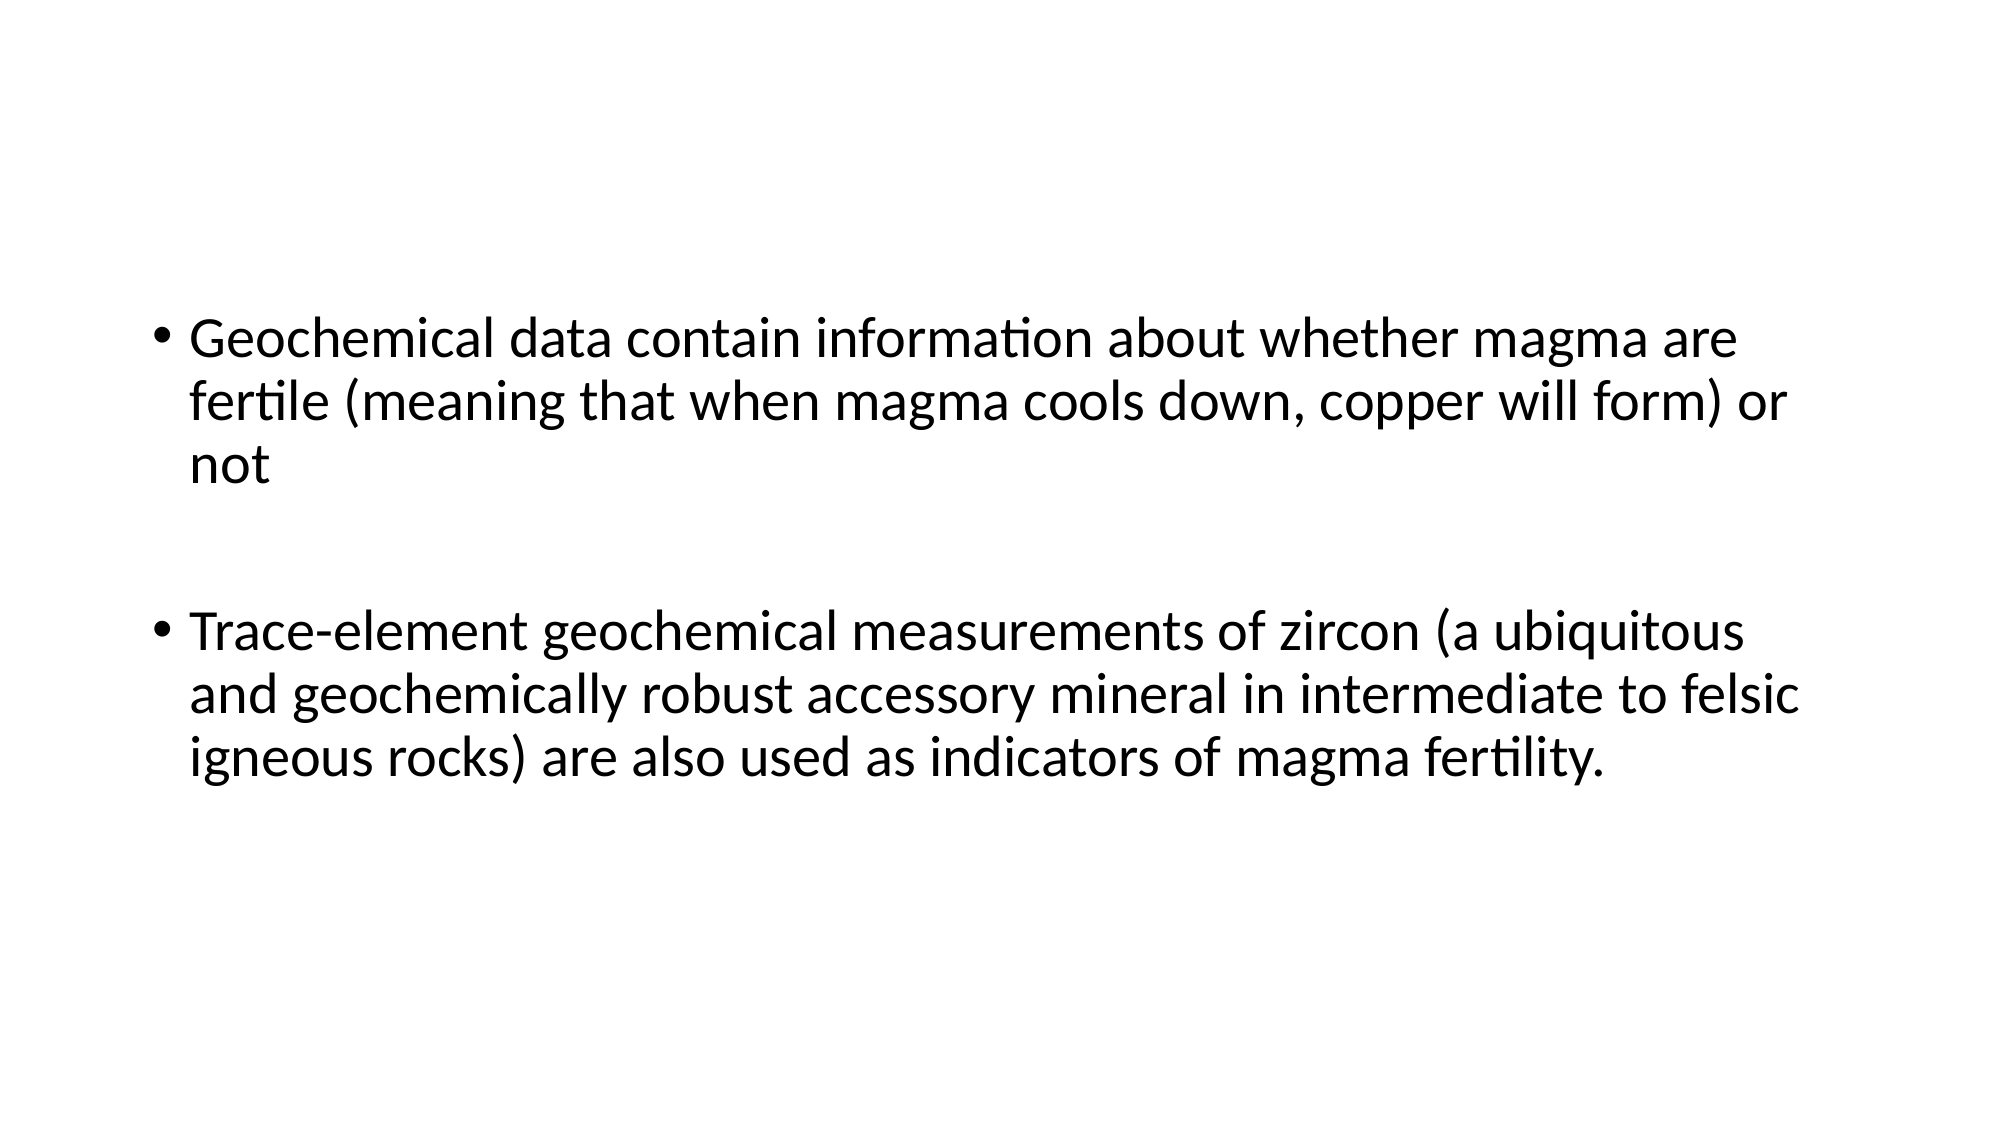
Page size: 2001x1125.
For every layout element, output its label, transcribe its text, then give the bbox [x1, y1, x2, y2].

list Geochemical data contain information about whether magma are fertile (meaning that when magma cools down, copper will form) or not Trace-element geochemical measurements of zircon (a ubiquitous and geochemically robust accessory mineral in intermediate to felsic igneous rocks) are also used as indicators of magma fertility. [137, 299, 1863, 1014]
